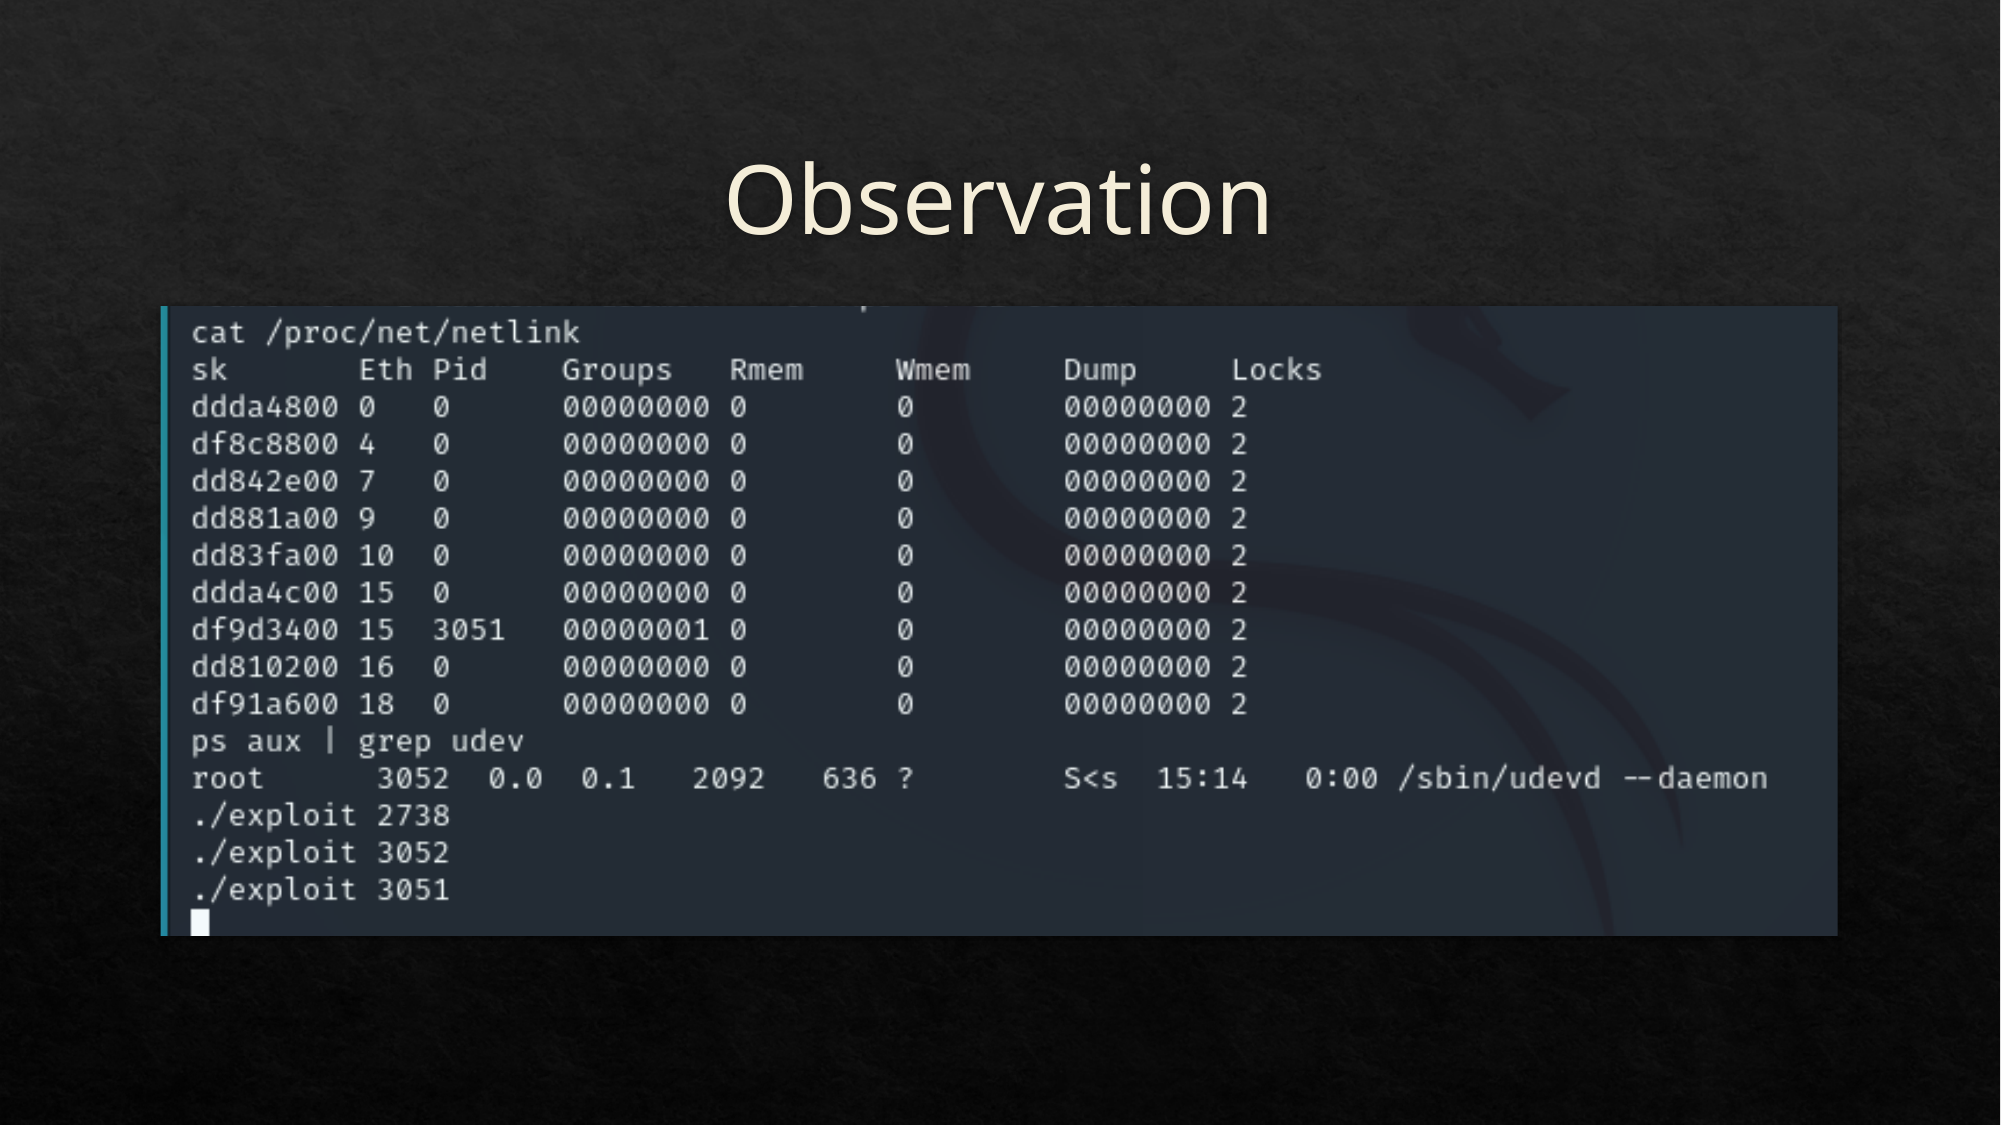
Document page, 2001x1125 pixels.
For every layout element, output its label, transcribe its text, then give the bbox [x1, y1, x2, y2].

title Observation [149, 99, 1849, 307]
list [160, 305, 1838, 937]
